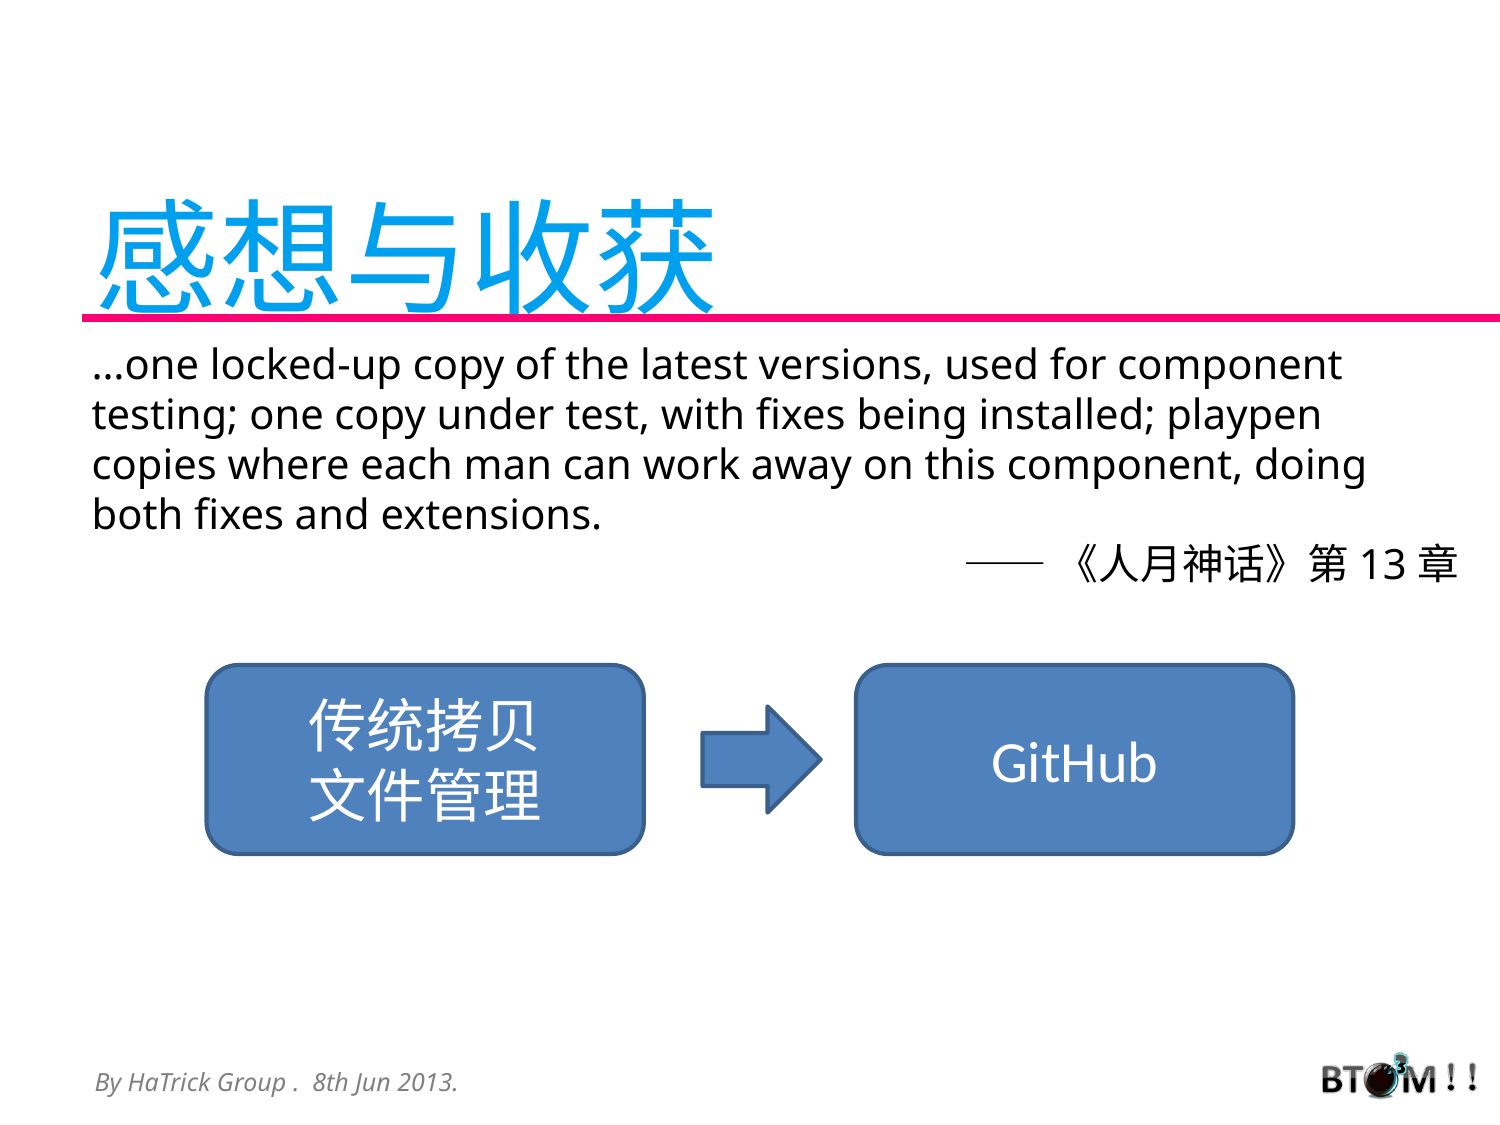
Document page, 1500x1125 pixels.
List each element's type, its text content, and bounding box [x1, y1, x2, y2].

text_box …one locked-up copy of the latest versions, used for component testing; one copy under test, with fixes being installed; playpen copies where each man can work away on this component, doing both fixes and extensions. ——《人月神话》第13章 [91, 338, 1459, 596]
text_box [700, 704, 823, 815]
text_box 感想与收获 [94, 149, 720, 337]
text_box GitHub [853, 662, 1296, 857]
text_box By HaTrick Group . 8th Jun 2013. [79, 1058, 506, 1104]
text_box 传统拷贝 文件管理 [204, 662, 646, 857]
picture [1316, 1047, 1483, 1105]
